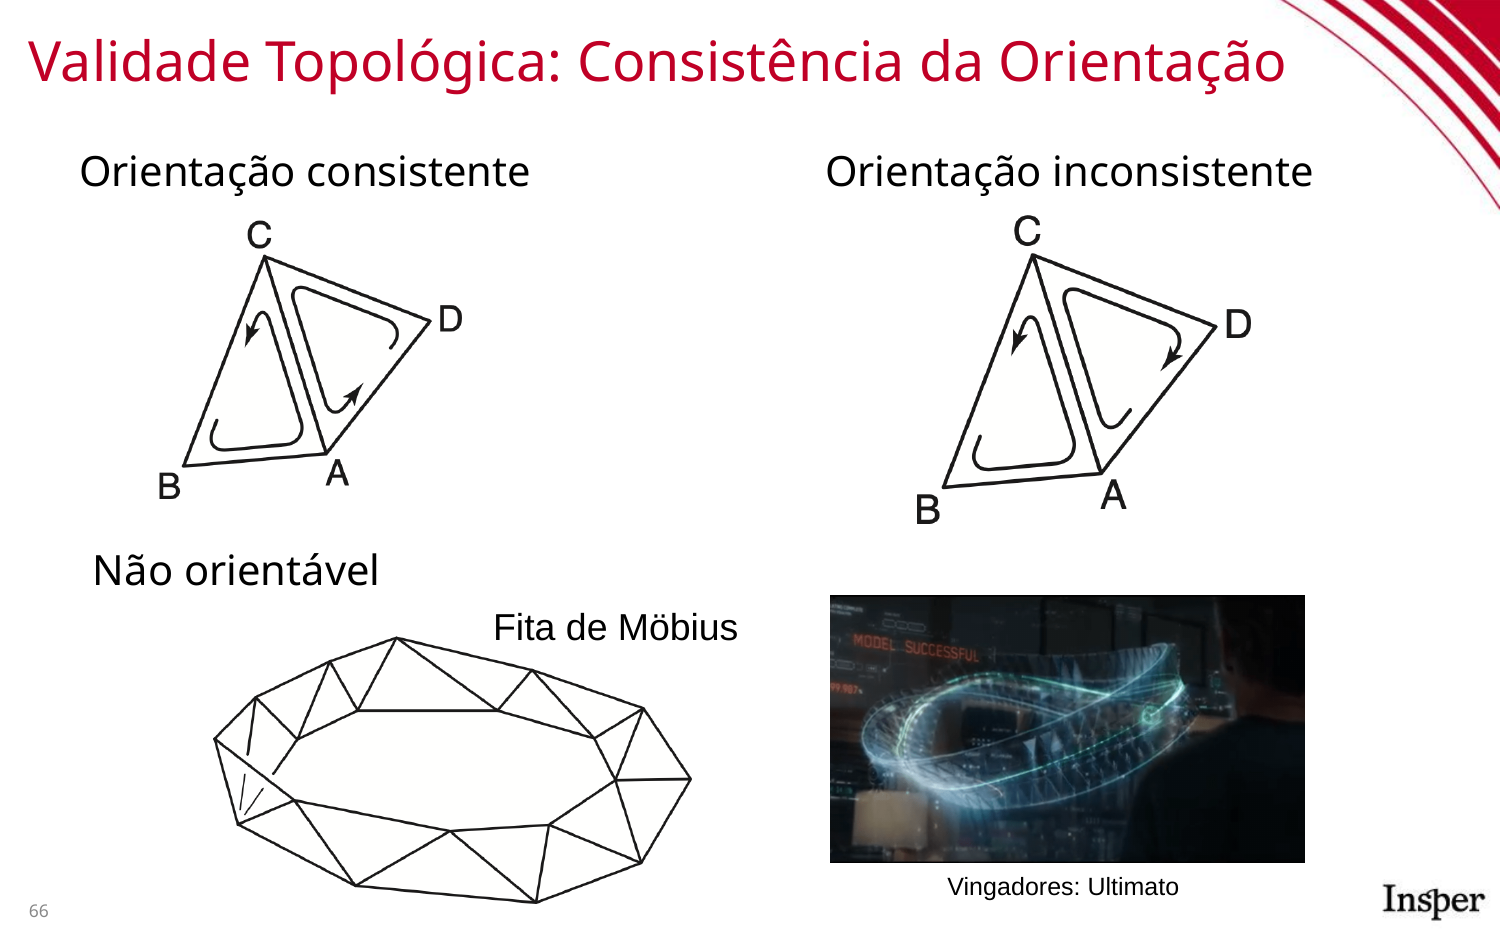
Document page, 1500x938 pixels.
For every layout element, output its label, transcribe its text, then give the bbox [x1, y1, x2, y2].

text_box Fita de Möbius [478, 595, 796, 657]
list Orientação consistente [64, 137, 608, 223]
text_box Não orientável [77, 536, 622, 621]
text_box Orientação inconsistente [810, 137, 1354, 223]
slide_number 66 [0, 887, 78, 938]
text_box Vingadores: Ultimato [932, 871, 1206, 909]
picture [140, 0, 1500, 938]
title Validade Topológica: Consistência da Orientação [13, 18, 1434, 104]
